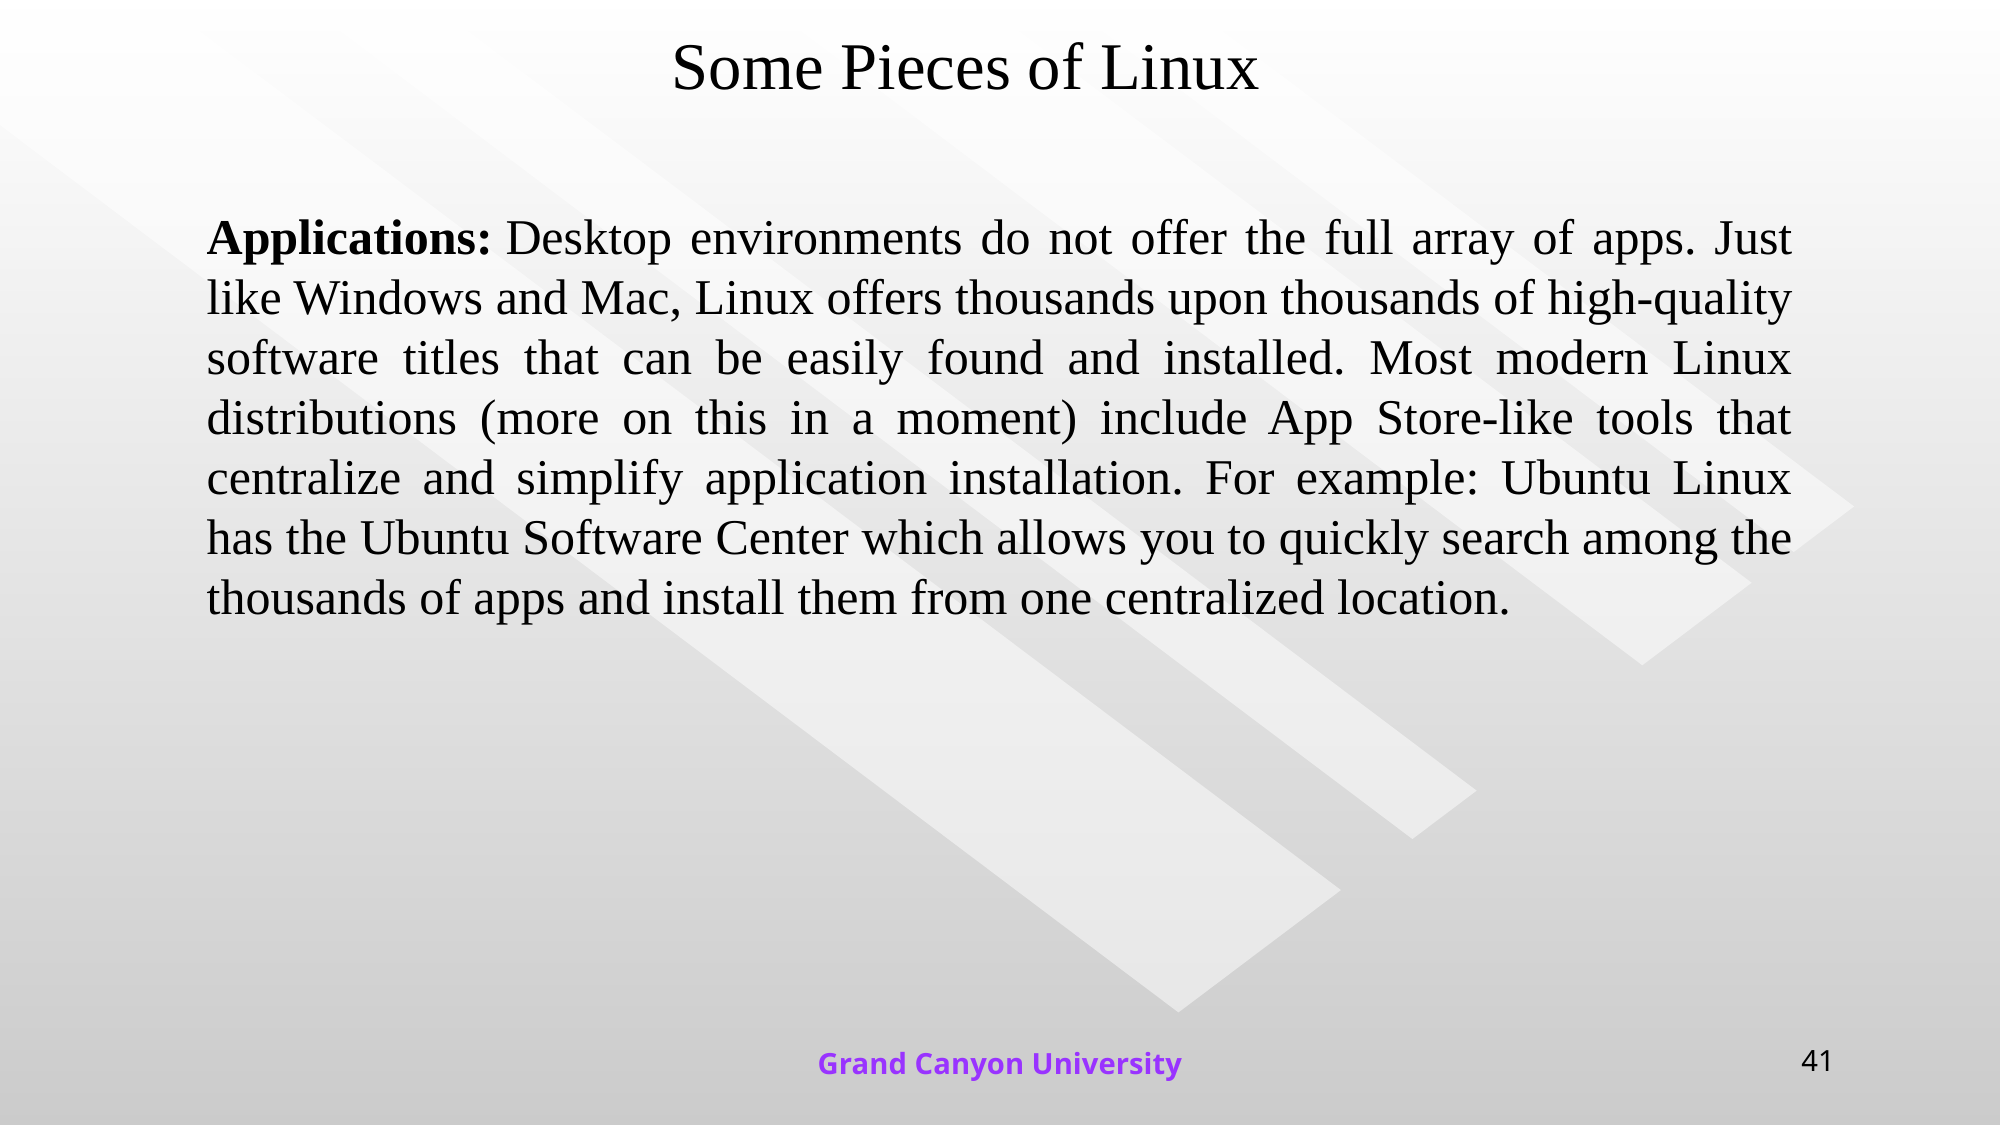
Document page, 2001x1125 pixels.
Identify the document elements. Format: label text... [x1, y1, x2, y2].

footer Grand Canyon University [683, 1025, 1317, 1100]
text_box Applications: Desktop environments do not offer the full array of apps. Just like Windows and Mac, Linux offers thousands upon thousands of high-quality software titles that can be easily found and installed. Most modern Linux distributions (more on this in a moment) include App Store-like tools that centralize and simplify application installation. For example: Ubuntu Linux has the Ubuntu Software Center which allows you to quickly search among the thousands of apps and install them from one centralized location. [191, 197, 1809, 632]
title Some Pieces of Linux [559, 0, 1373, 127]
slide_number 41 [1433, 1025, 1850, 1100]
